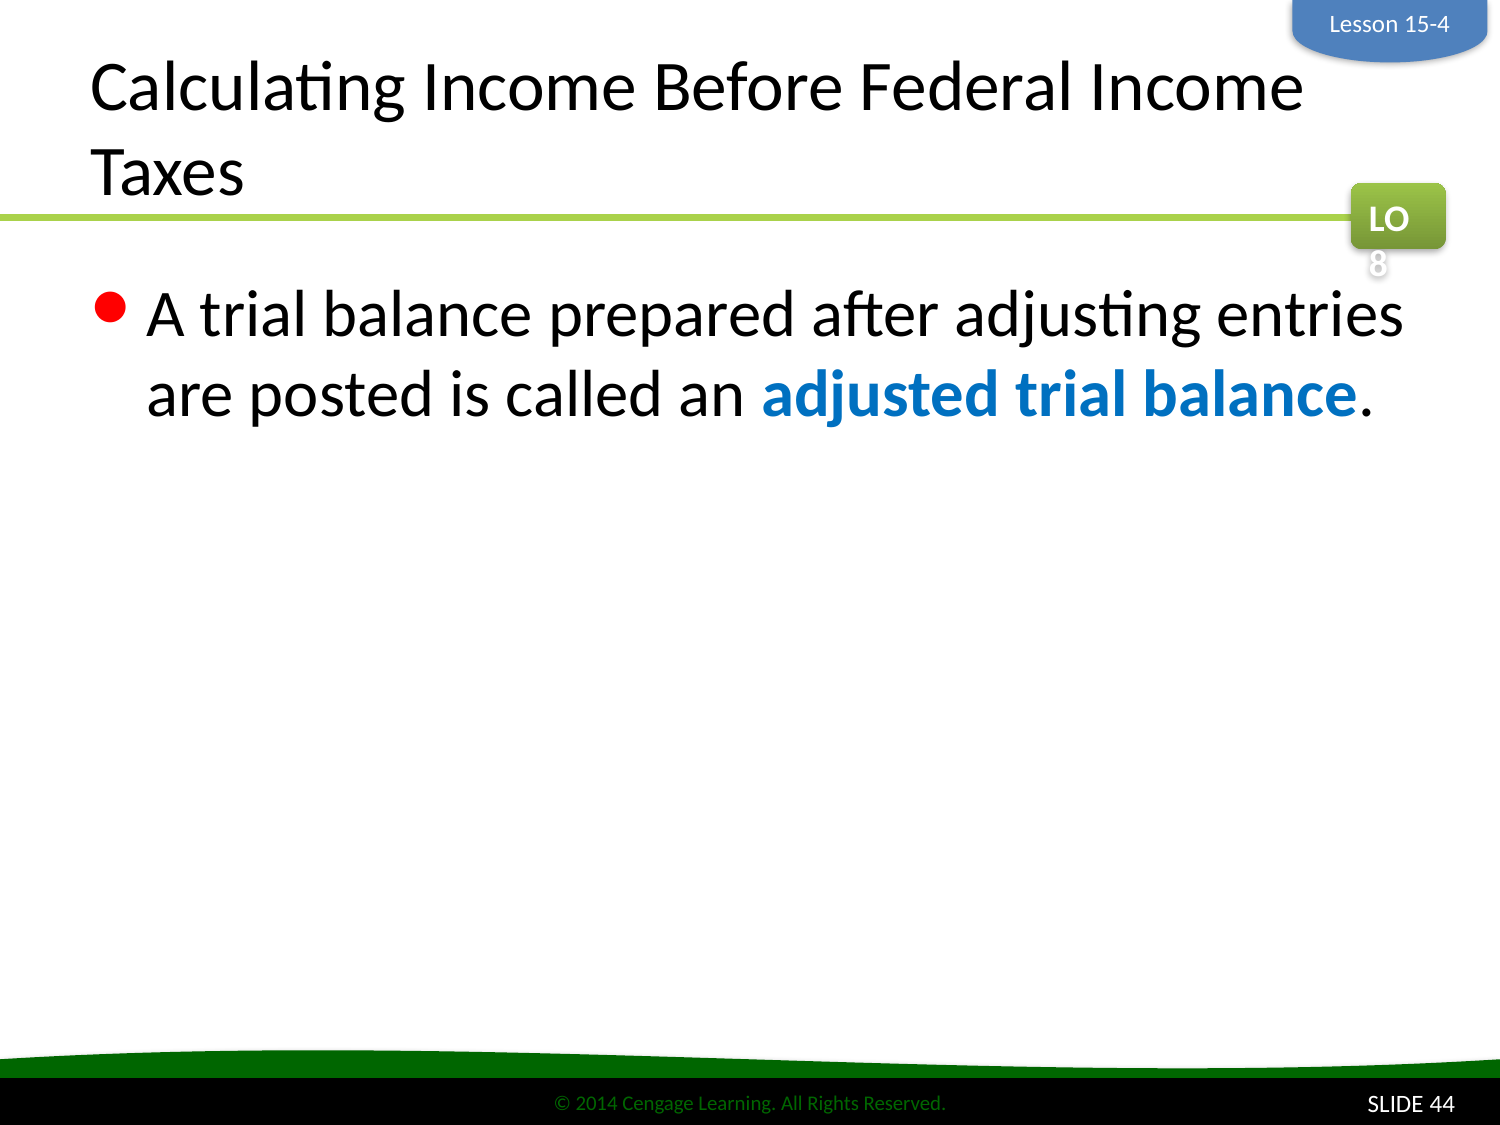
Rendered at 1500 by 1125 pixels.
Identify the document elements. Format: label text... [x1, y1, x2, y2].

list A trial balance prepared after adjusting entries are posted is called an adjusted trial balance. [75, 262, 1425, 1005]
slide_number SLIDE 44 [1170, 1080, 1470, 1125]
title Calculating Income Before Federal Income Taxes [75, 29, 1350, 218]
text_box LO8 [1350, 183, 1446, 250]
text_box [1292, 0, 1488, 63]
